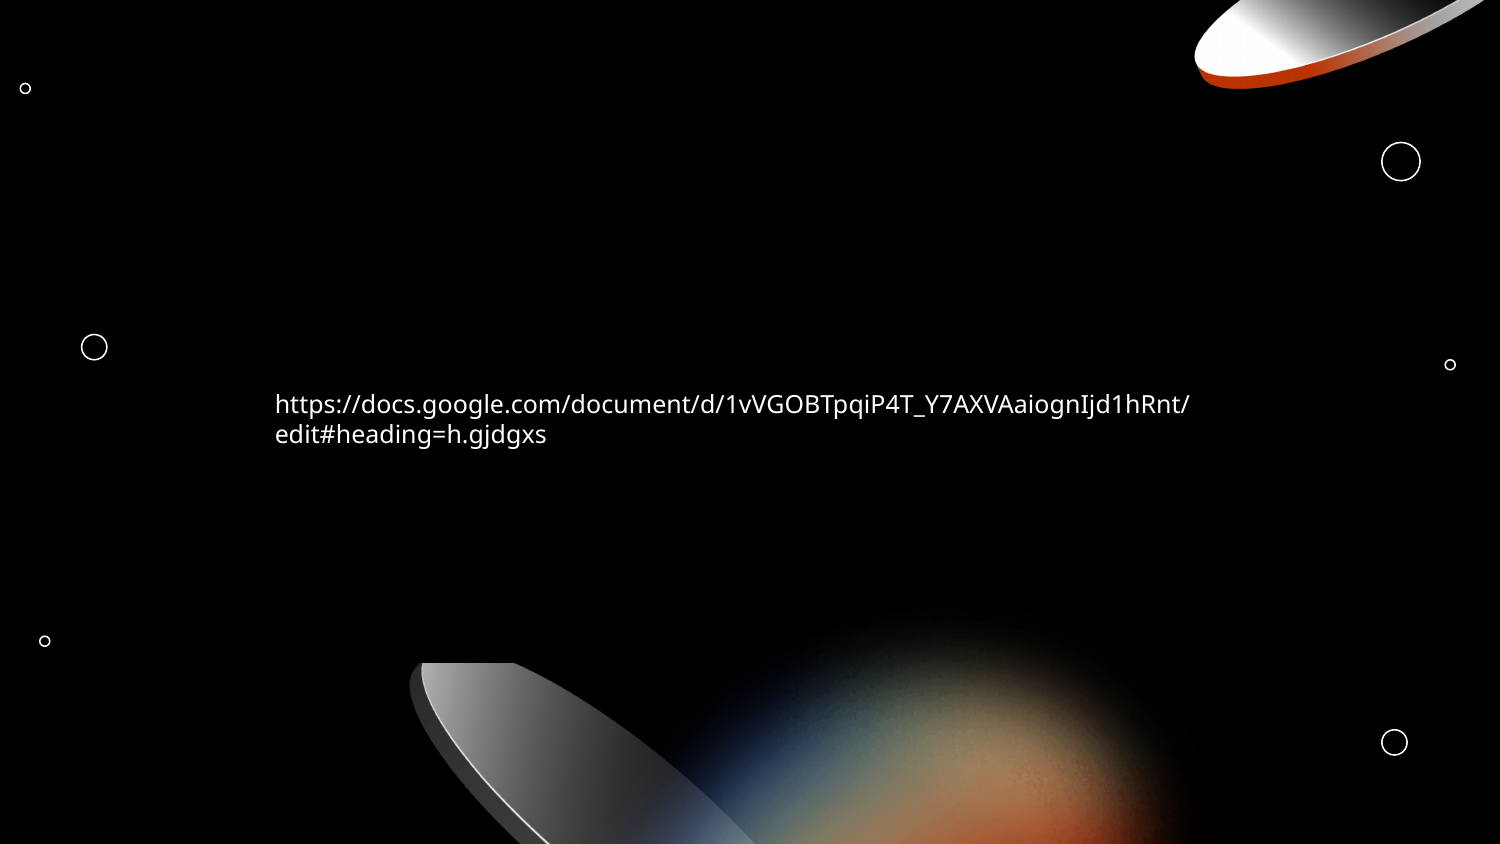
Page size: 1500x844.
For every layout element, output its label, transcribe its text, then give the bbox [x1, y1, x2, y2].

picture [410, 606, 1209, 844]
picture [1195, 0, 1500, 198]
text_box https://docs.google.com/document/d/1vVGOBTpqiP4T_Y7AXVAaiognIjd1hRnt/edit#heading=h.gjdgxs [259, 373, 1241, 471]
